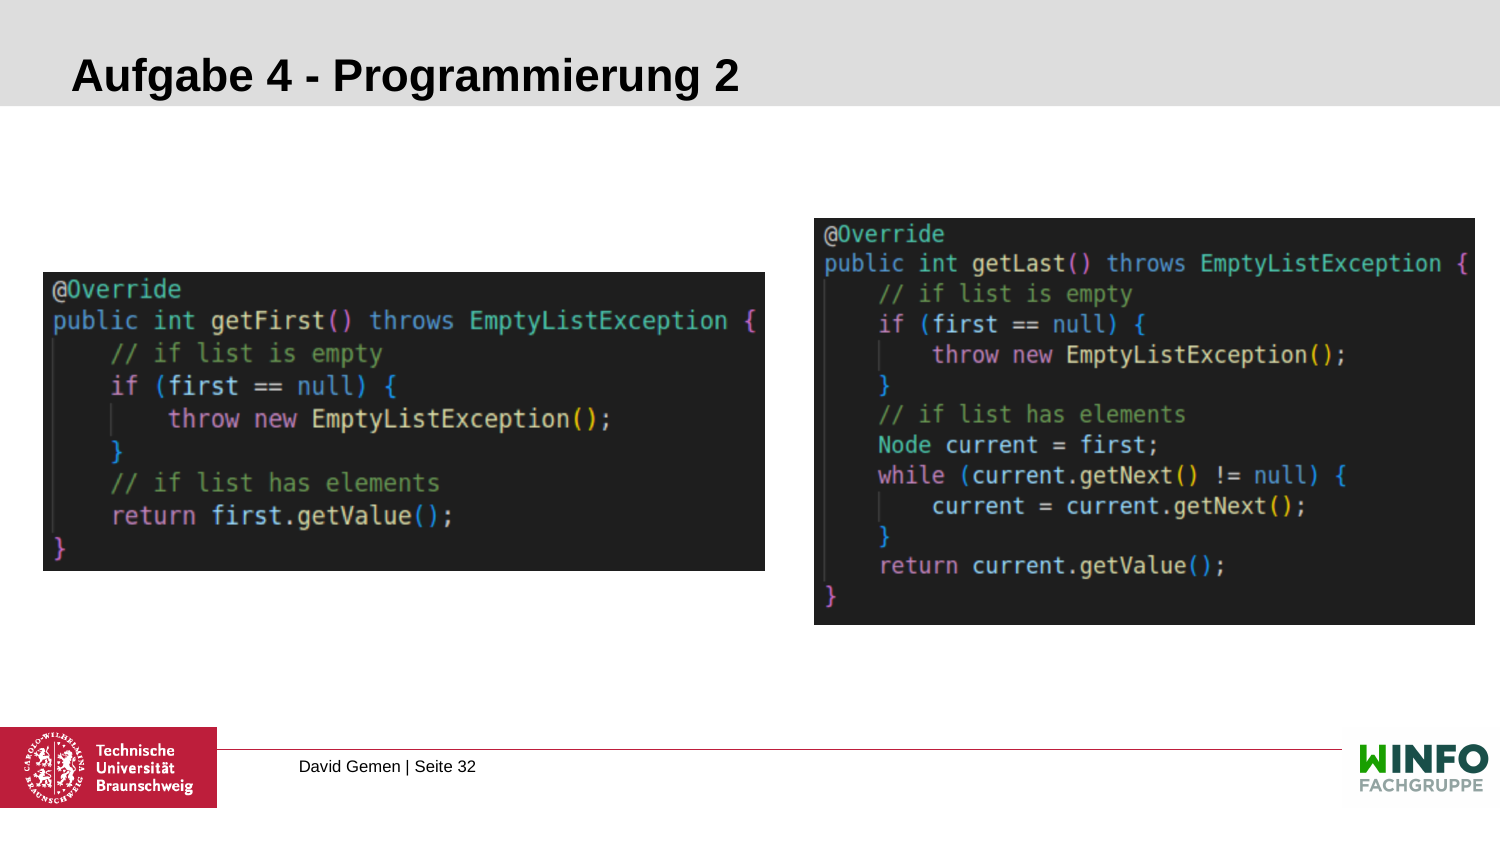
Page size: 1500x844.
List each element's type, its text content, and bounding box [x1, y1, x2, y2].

title Aufgabe 4 - Programmierung 2 [70, 13, 1445, 101]
picture [814, 218, 1475, 626]
picture [0, 727, 217, 808]
picture [1342, 727, 1500, 808]
picture [42, 272, 765, 572]
